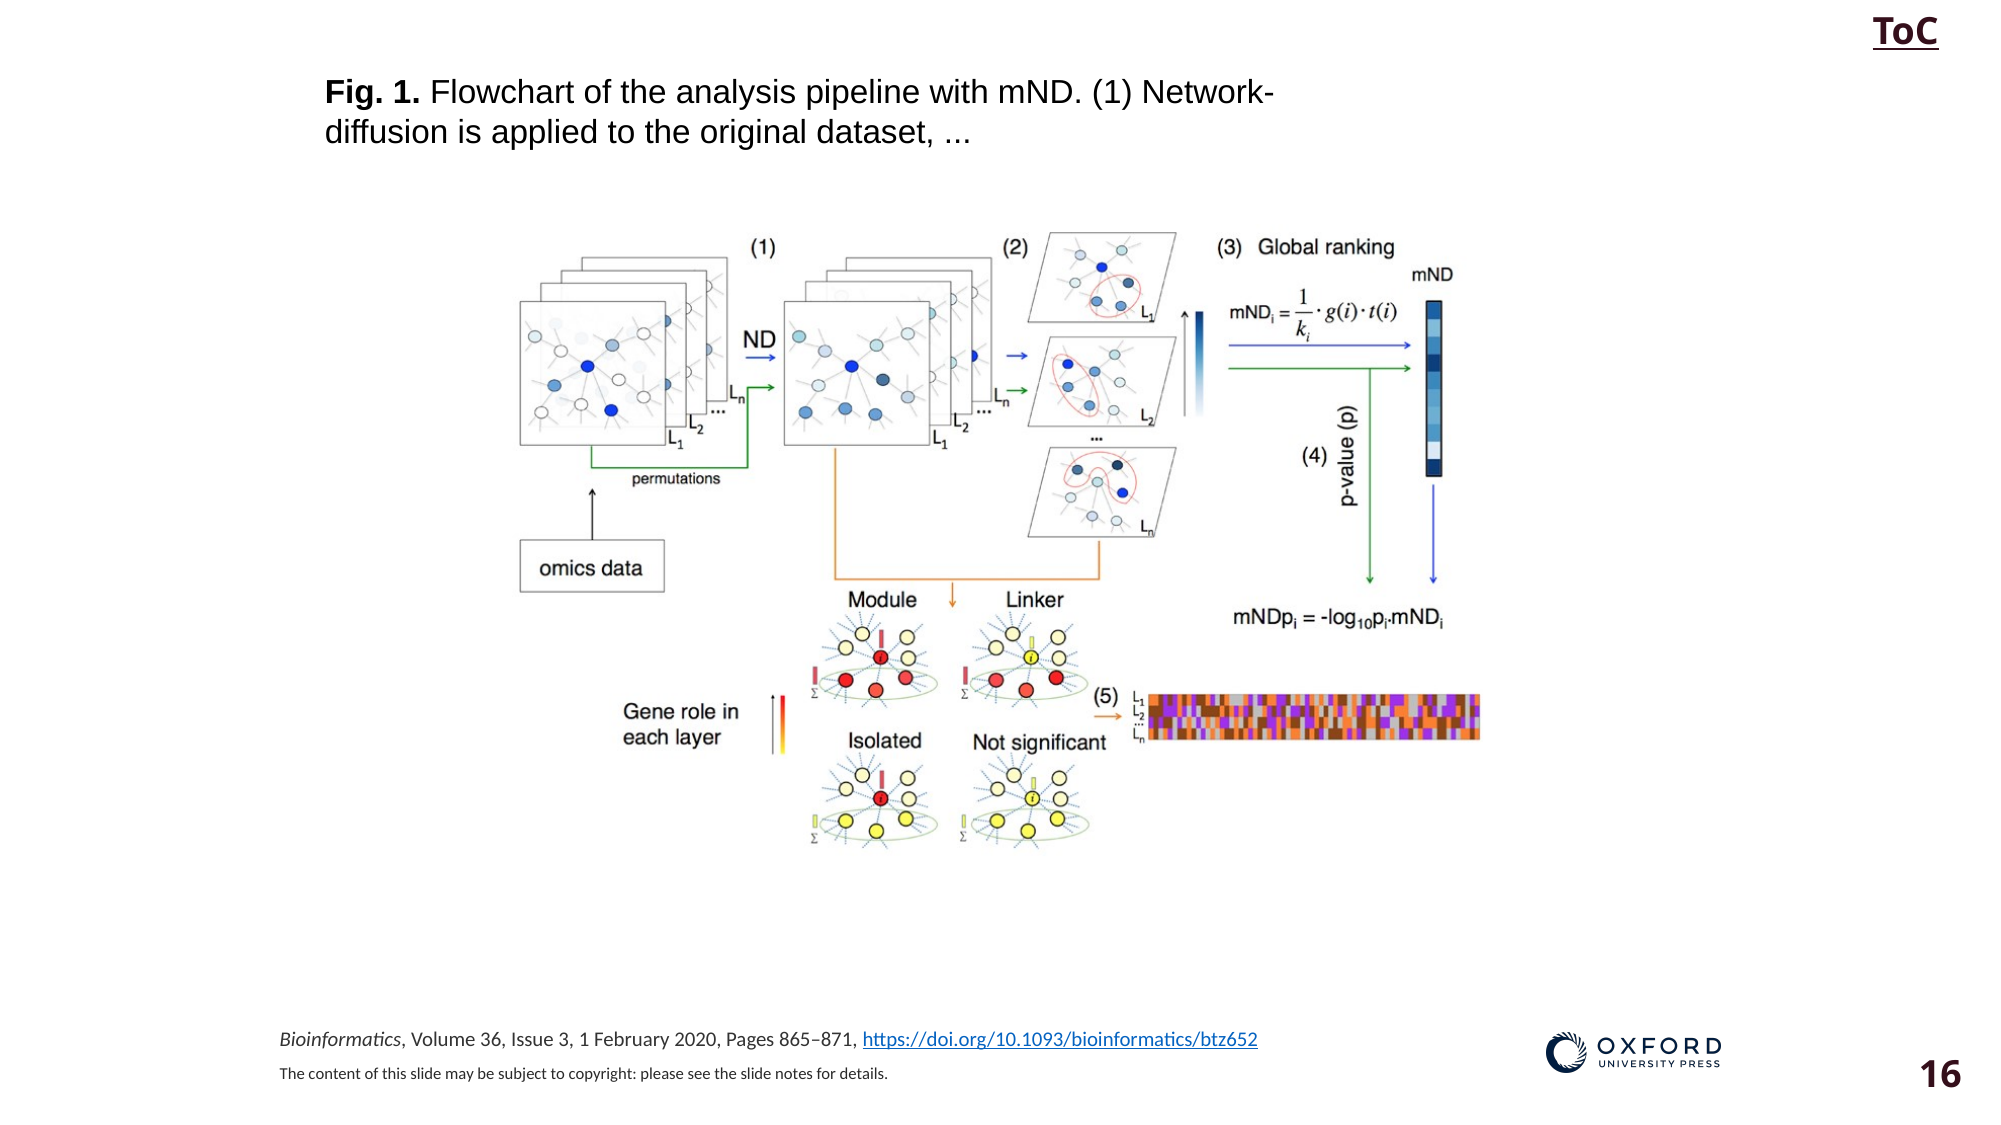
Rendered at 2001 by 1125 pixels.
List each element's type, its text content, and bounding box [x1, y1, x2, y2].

picture [1546, 1032, 1721, 1073]
title Fig. 1. Flowchart of the analysis pipeline with mND. (1) Network-diffusion is applied to the original dataset, ... [324, 69, 1328, 171]
text_box ToC [1857, 0, 1954, 66]
text_box 16 [1904, 1042, 1977, 1103]
picture [512, 224, 1488, 857]
footer Bioinformatics, Volume 36, Issue 3, 1 February 2020, Pages 865–871, https://doi.org/10.1093/bioinformatics/btz652 The content of this slide may be subject to copyright: please see the slide notes for details. [249, 983, 1510, 1125]
